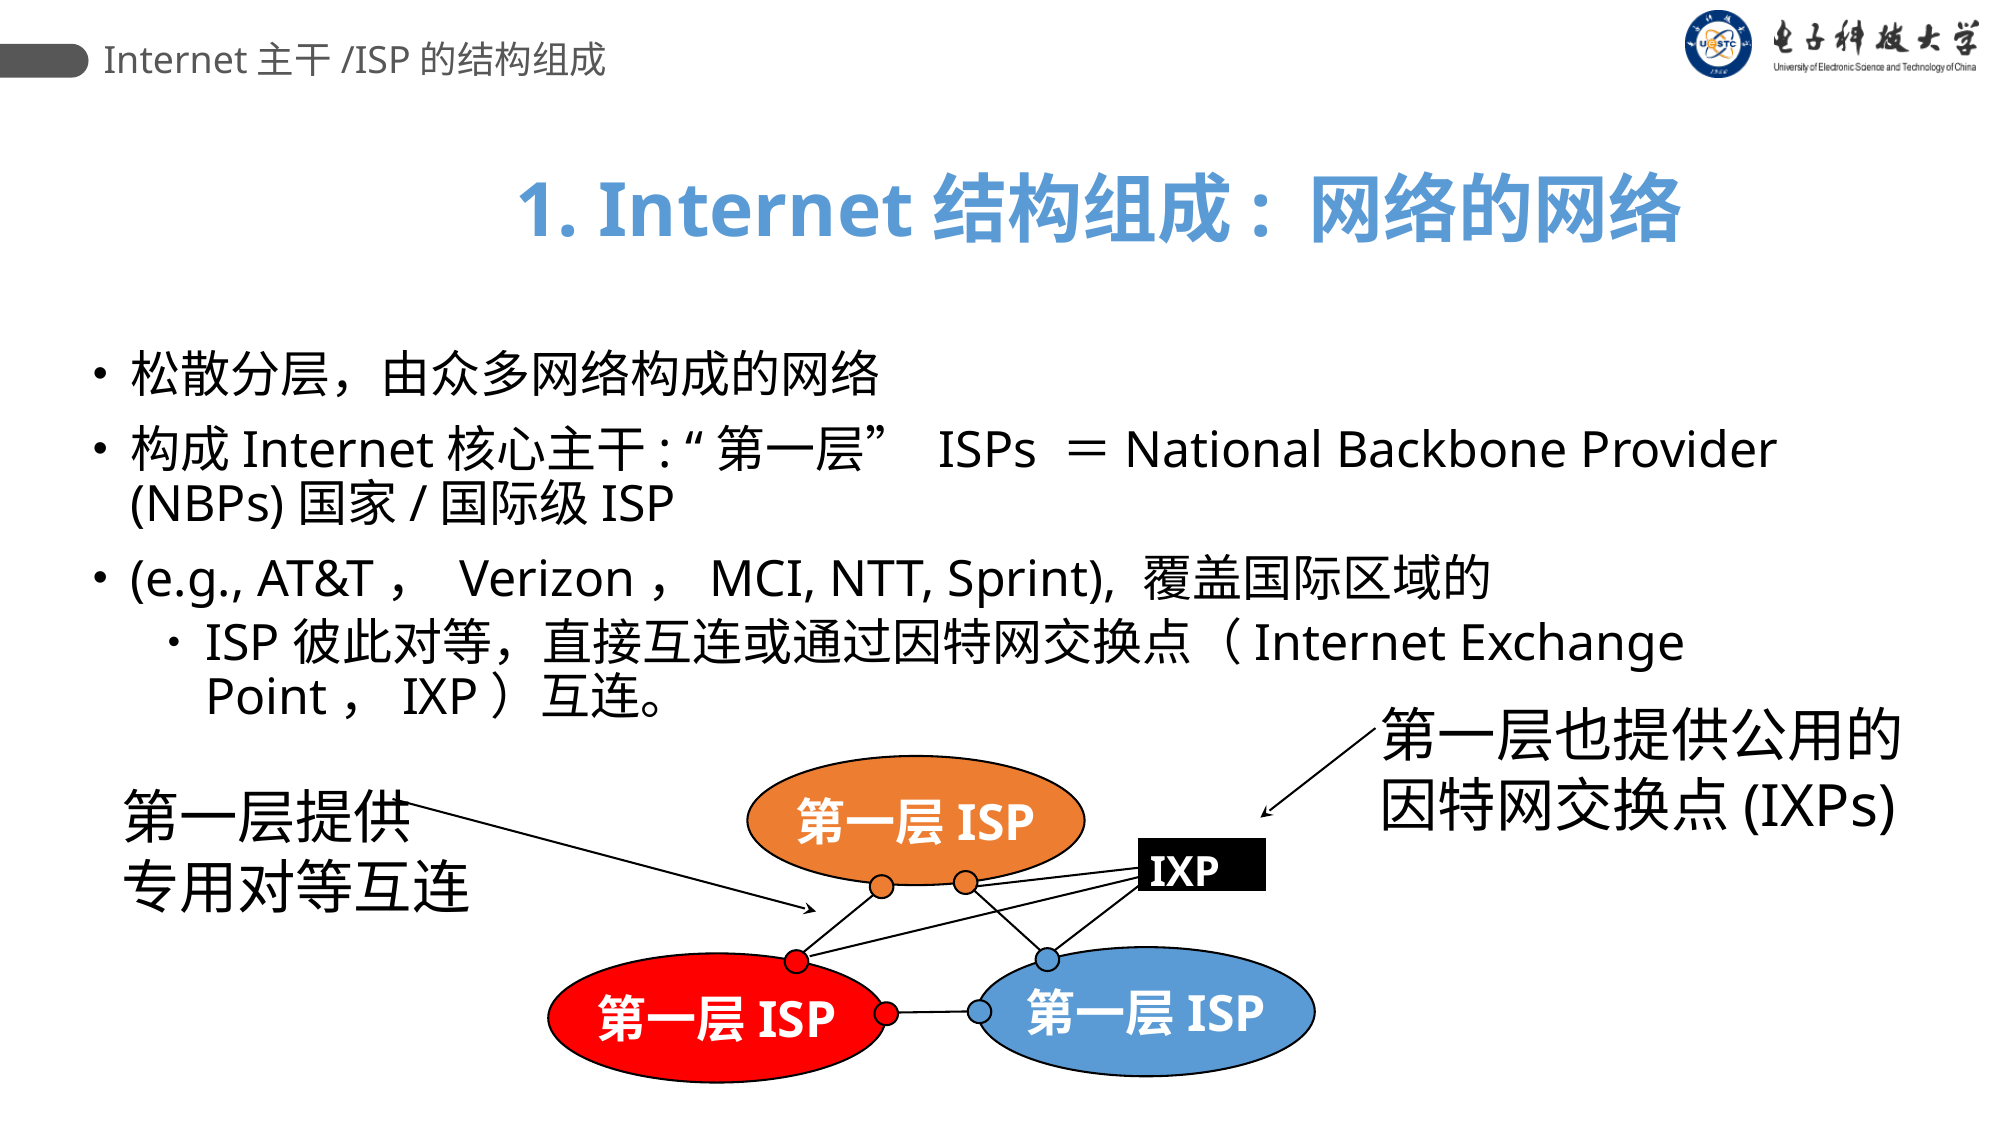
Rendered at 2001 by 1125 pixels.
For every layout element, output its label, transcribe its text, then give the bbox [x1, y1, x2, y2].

text_box Internet主干/ISP的结构组成 [103, 36, 641, 81]
text_box [380, 80, 1656, 269]
picture [1685, 10, 1979, 78]
text_box 1. Internet结构组成: 网络的网络 [499, 164, 1828, 261]
text_box 松散分层，由众多网络构成的网络 构成Internet核心主干: “第一层” ISPs ＝National Backbone Provider (NBPs)国家/国际级ISP (e.g., AT&T， Verizon，MCI, NTT, Sprint), 覆盖国际区域的 ISP彼此对等，直接互连或通过因特网交换点（Internet Exchange Point，IXP）互连。 [77, 341, 1959, 702]
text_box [105, 691, 1966, 1083]
